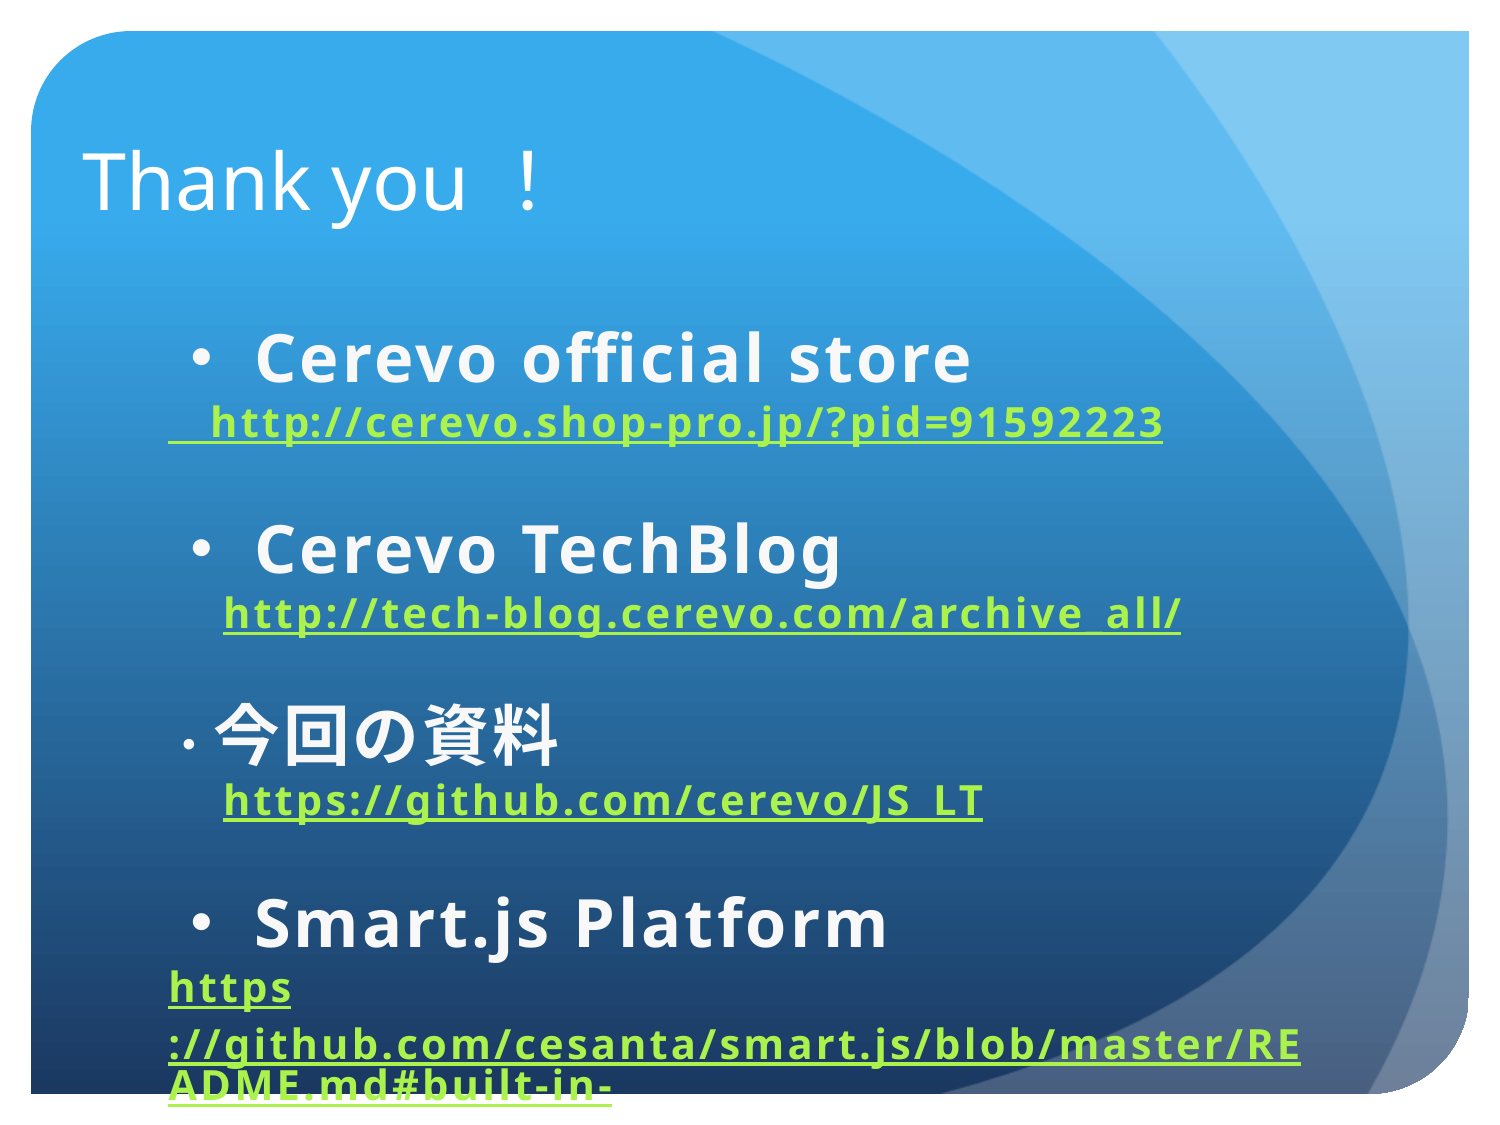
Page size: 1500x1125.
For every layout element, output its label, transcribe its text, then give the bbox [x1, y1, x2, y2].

title Thank you！ [67, 62, 1459, 234]
text_box ・Cerevo official store http://cerevo.shop-pro.jp/?pid=91592223 ・Cerevo TechBlog http://tech-blog.cerevo.com/archive_all/ ・今回の資料 https://github.com/cerevo/JS_LT ・Smart.js Platform https://github.com/cesanta/smart.js/blob/master/README.md#built-in-functions [153, 308, 1326, 1125]
picture [24, 30, 1473, 1094]
